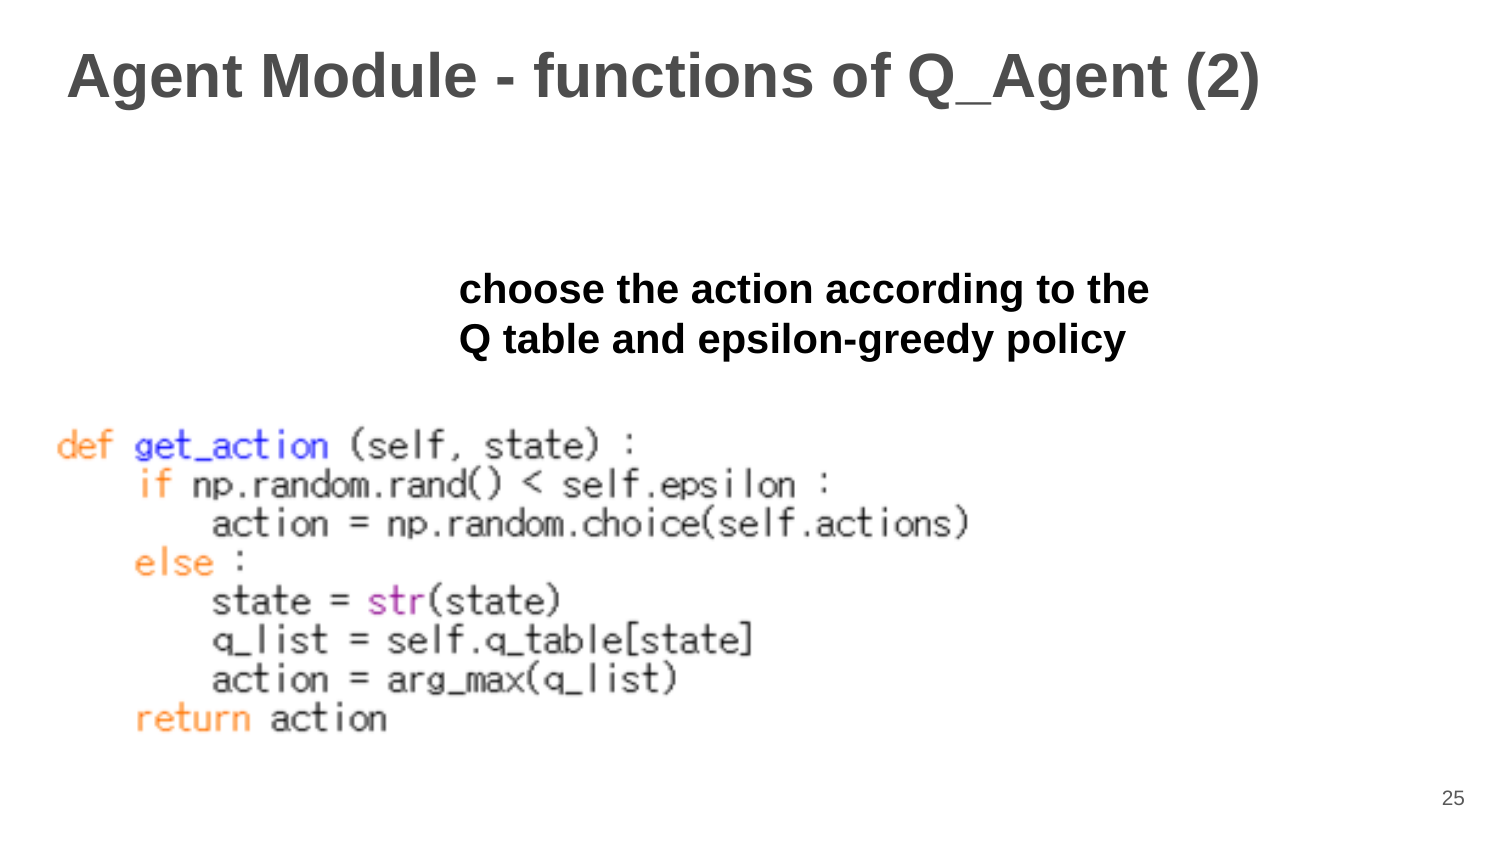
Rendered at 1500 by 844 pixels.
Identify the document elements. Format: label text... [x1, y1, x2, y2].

slide_number 25 [1389, 764, 1480, 830]
title Agent Module - functions of Q_Agent (2) [51, 20, 1449, 115]
text_box choose the action according to the Q table and epsilon-greedy policy [443, 247, 1196, 329]
picture [50, 421, 1450, 739]
